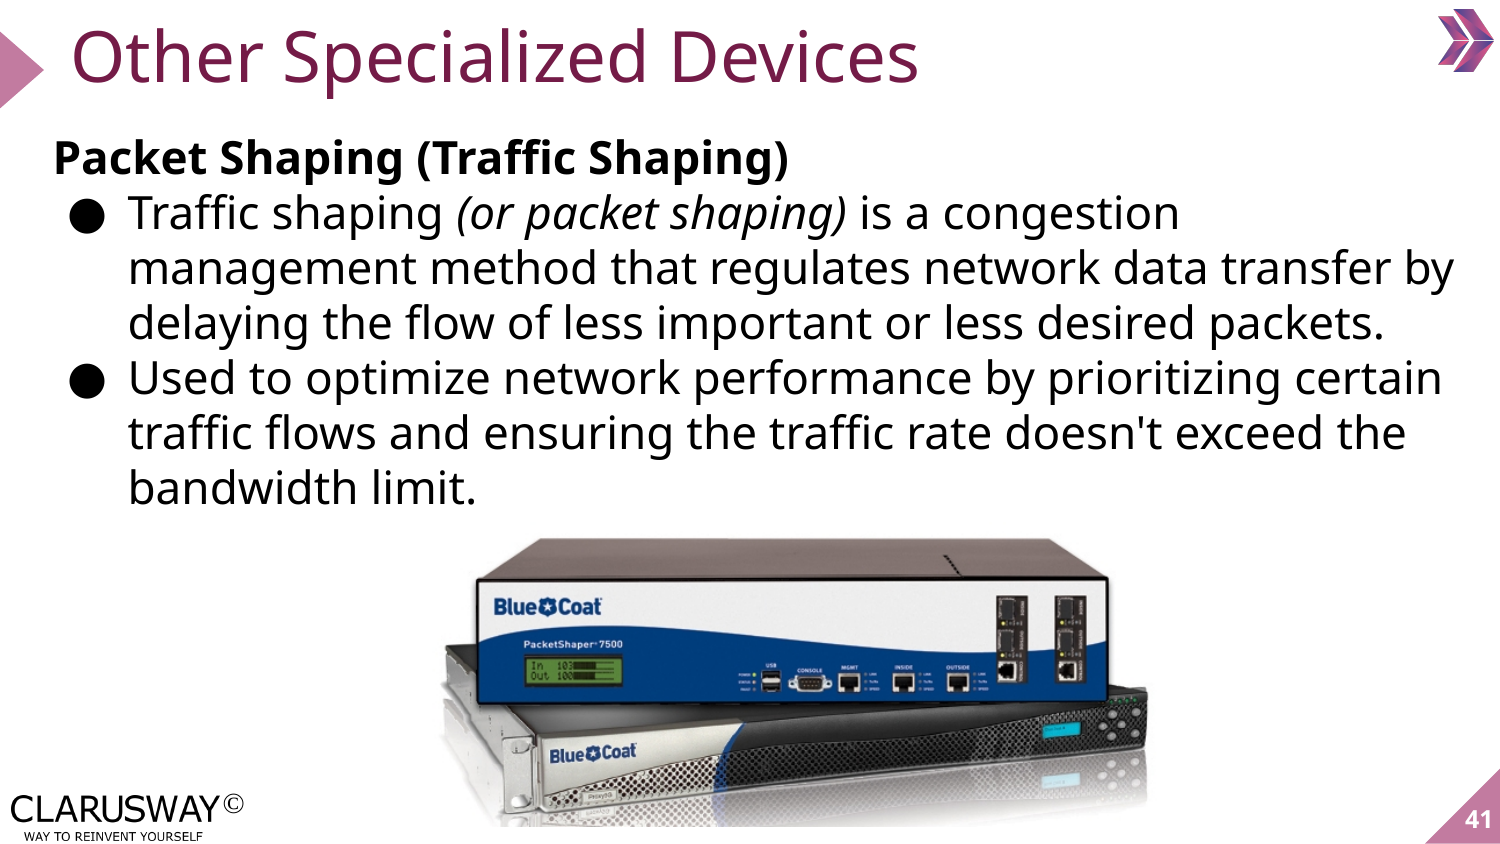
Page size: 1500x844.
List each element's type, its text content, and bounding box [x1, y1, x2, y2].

picture [11, 795, 220, 841]
title Other Specialized Devices [70, 28, 1419, 113]
text_box Packet Shaping (Traffic Shaping) Traffic shaping (or packet shaping) is a congestion management method that regulates network data transfer by delaying the flow of less important or less desired packets. Used to optimize network performance by prioritizing certain traffic flows and ensuring the traffic rate doesn't exceed the bandwidth limit. [37, 113, 1488, 432]
picture [1438, 9, 1494, 72]
picture [395, 522, 1206, 827]
slide_number 41 [1418, 760, 1494, 838]
